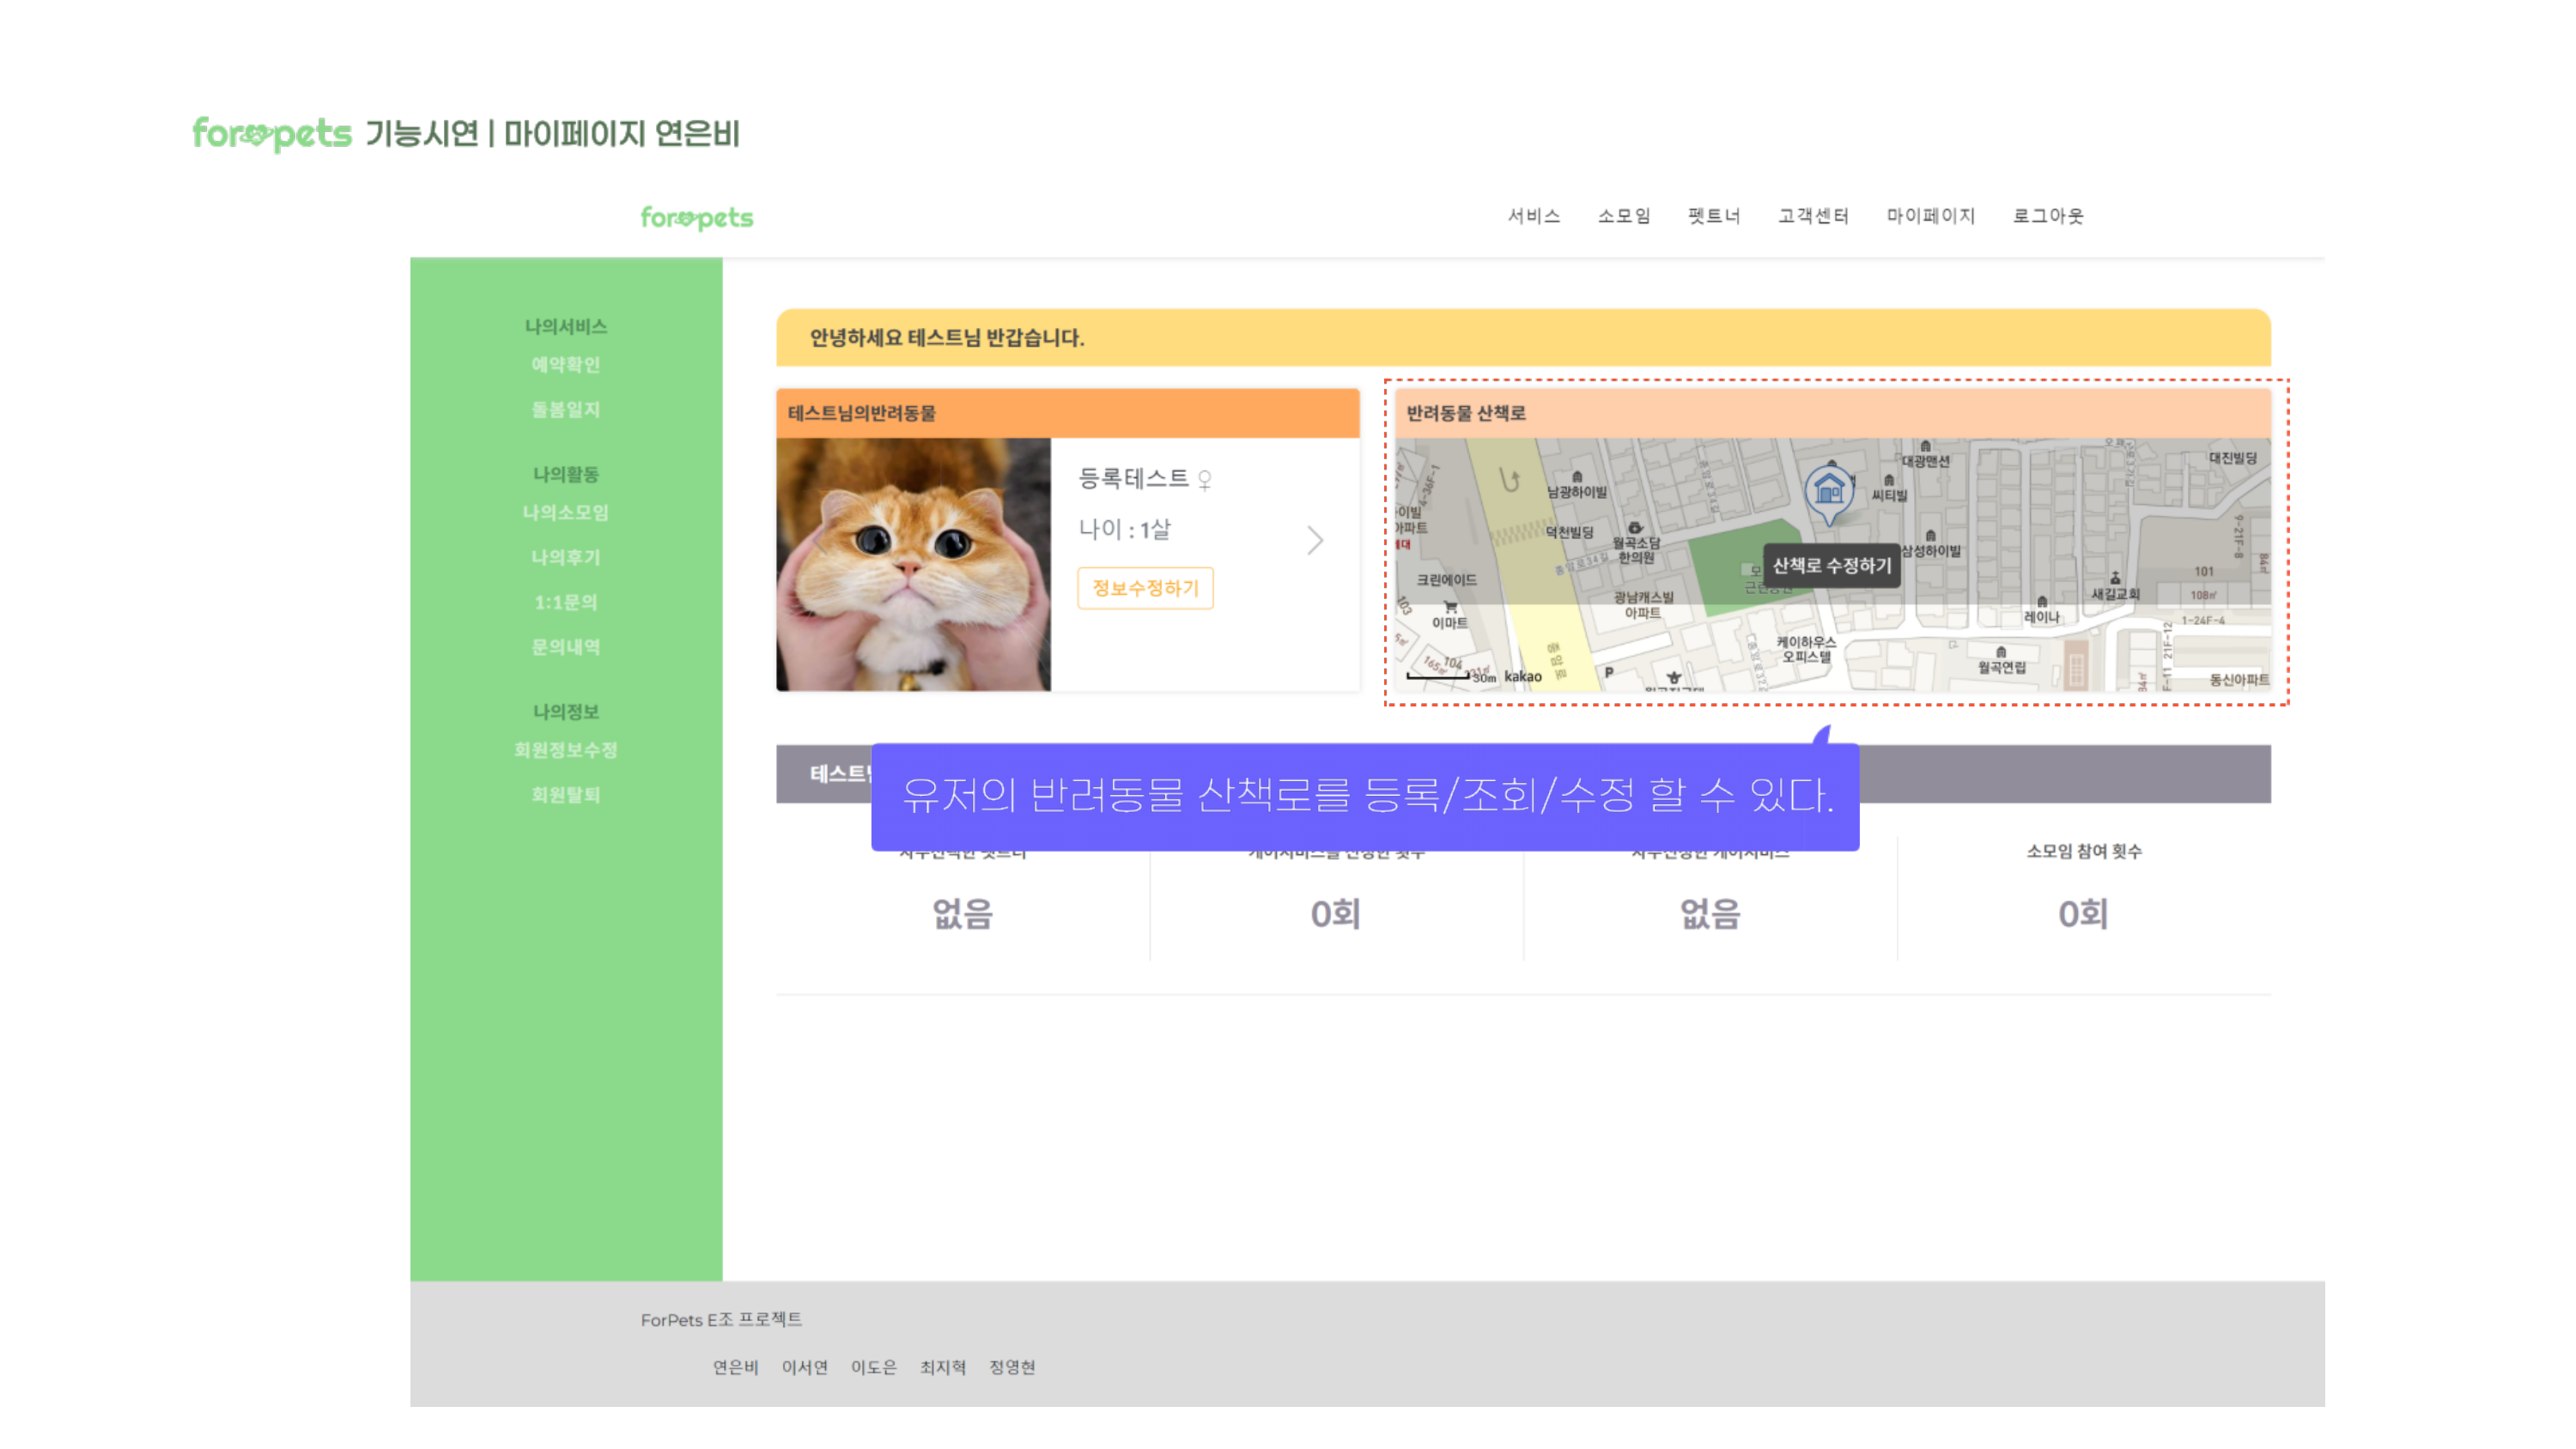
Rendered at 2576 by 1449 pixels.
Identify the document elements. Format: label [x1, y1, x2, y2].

text_box [871, 724, 1860, 852]
text_box [191, 114, 353, 156]
text_box [1383, 378, 2290, 706]
picture [894, 765, 1854, 834]
text_box [410, 177, 2325, 1407]
picture [360, 112, 755, 162]
